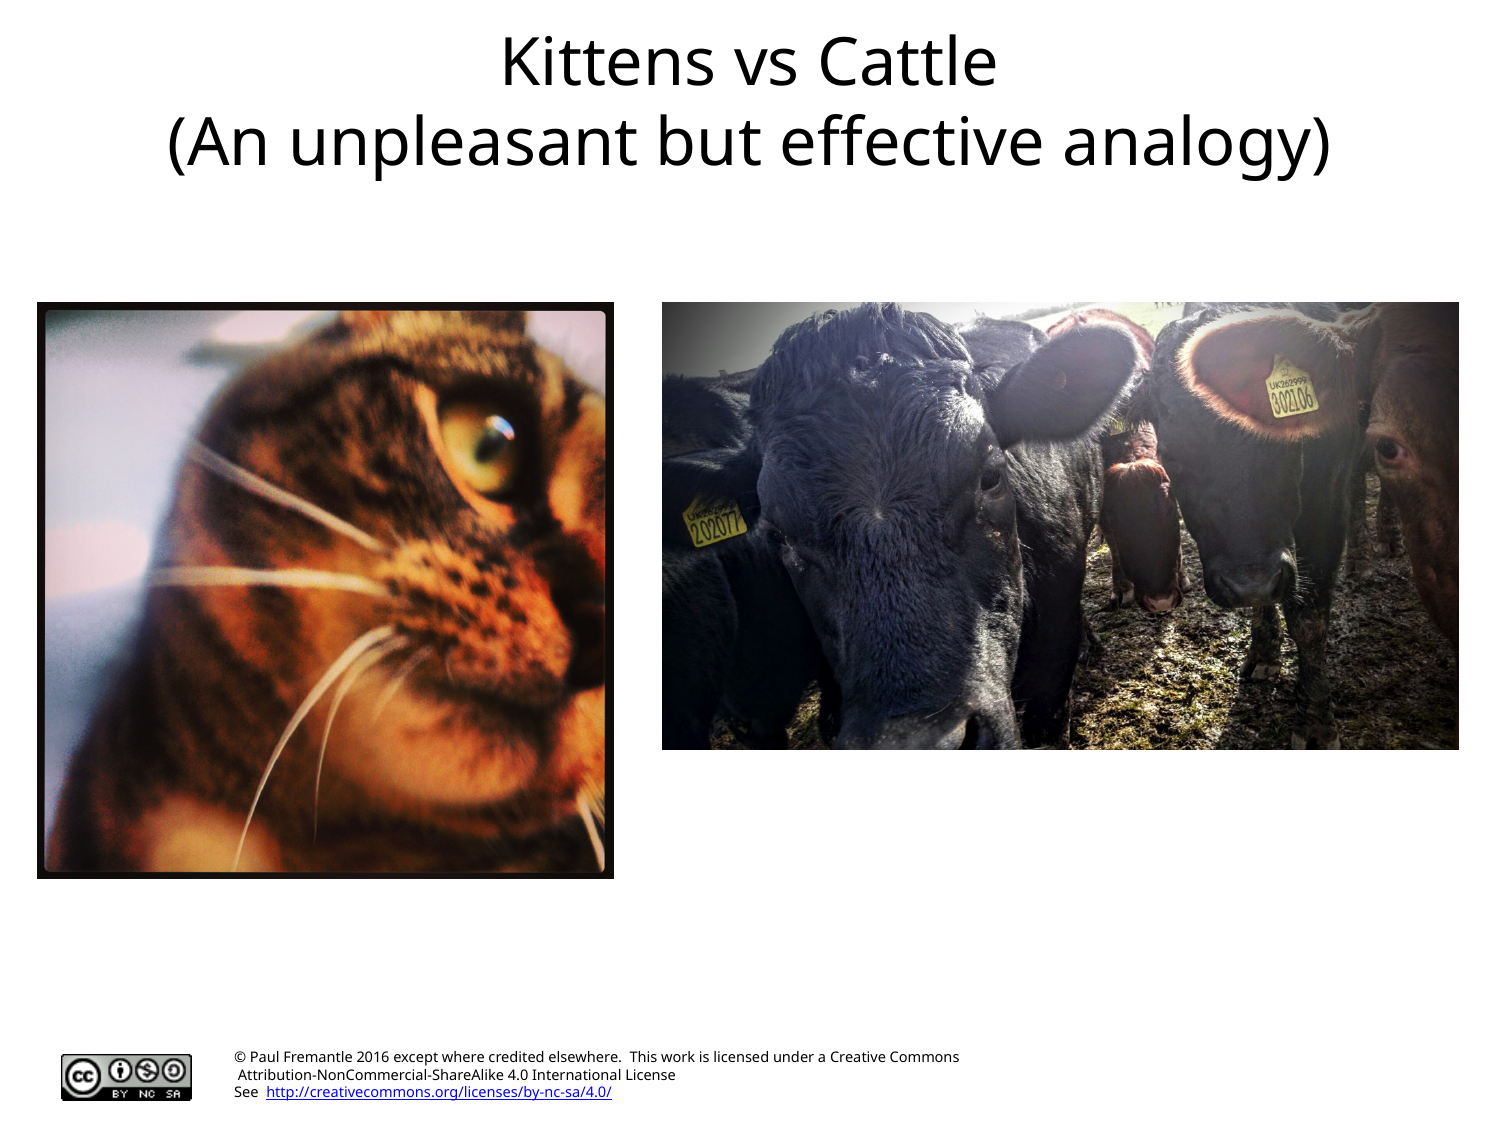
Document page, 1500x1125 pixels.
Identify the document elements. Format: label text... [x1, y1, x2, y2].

picture [37, 302, 614, 879]
picture [61, 1054, 192, 1101]
picture [662, 302, 1459, 751]
title Kittens vs Cattle (An unpleasant but effective analogy) [75, 45, 1425, 233]
